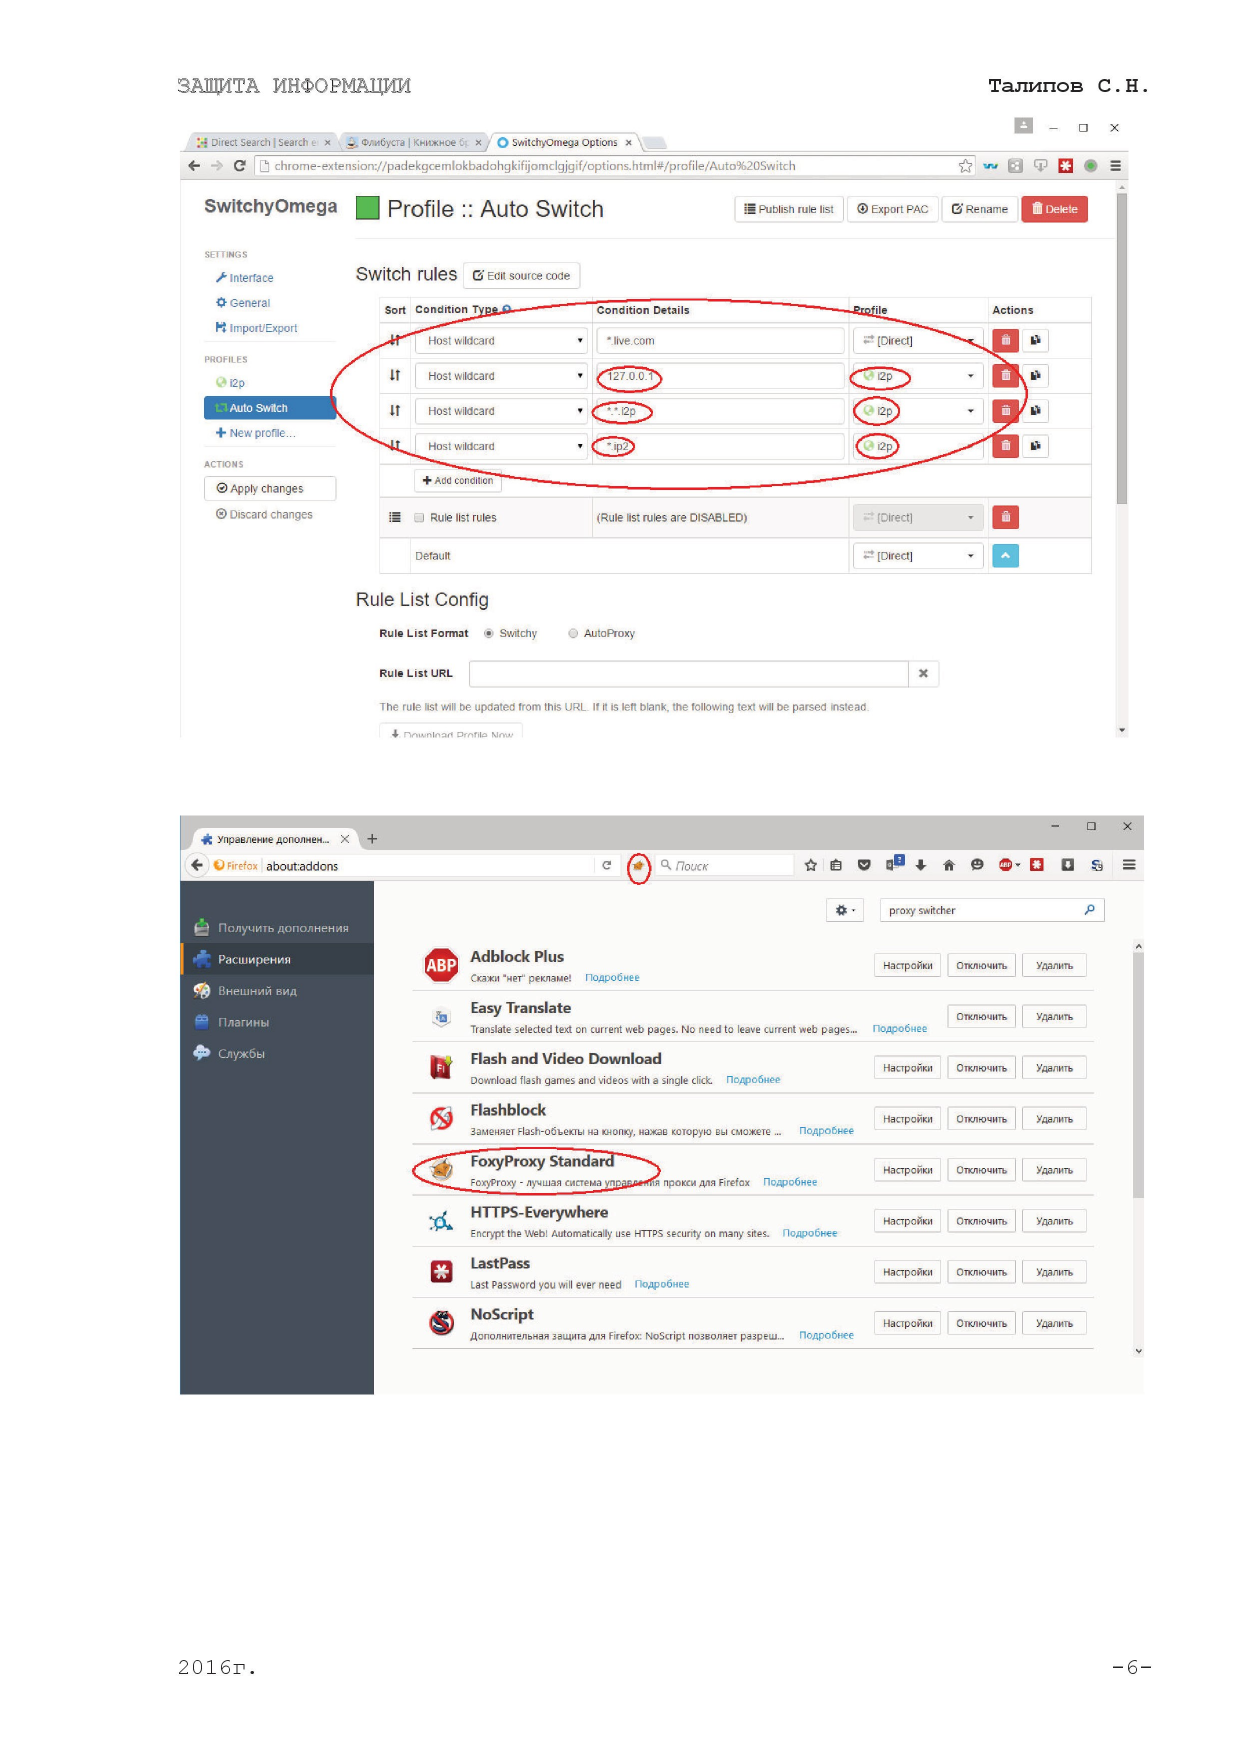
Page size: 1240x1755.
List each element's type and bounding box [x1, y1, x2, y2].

text_box [0, 0, 1240, 1754]
